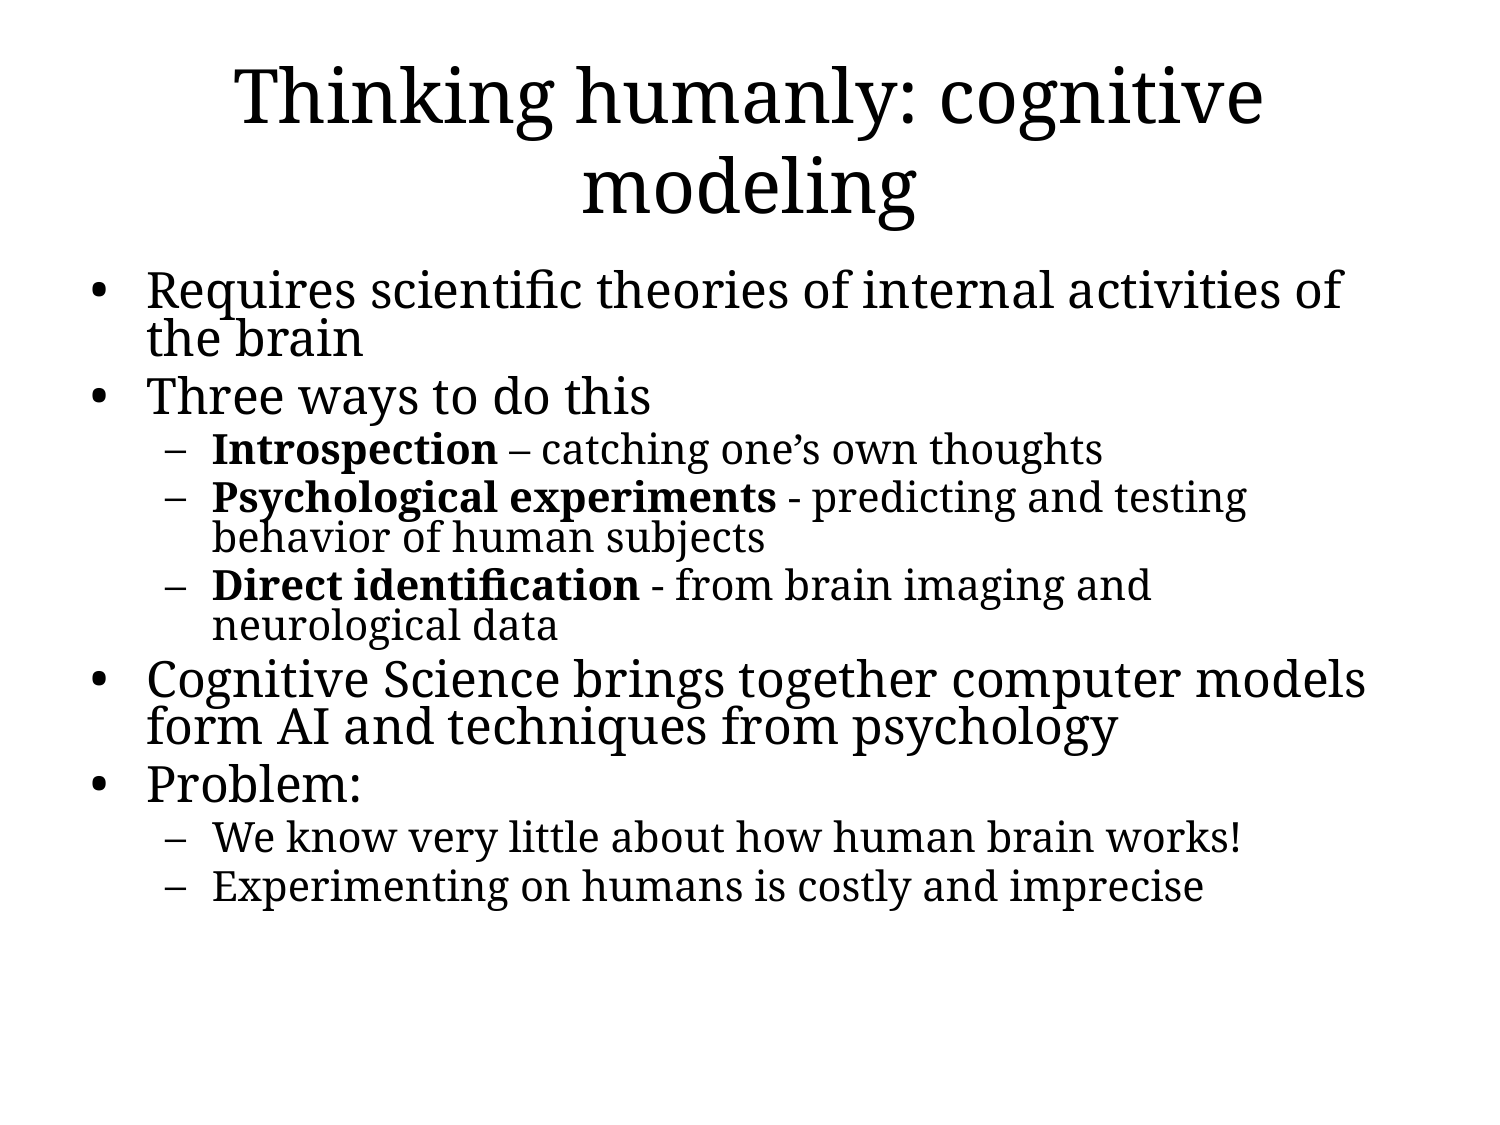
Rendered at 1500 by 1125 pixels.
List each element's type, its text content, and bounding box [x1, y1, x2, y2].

list Requires scientific theories of internal activities of the brain Three ways to do this Introspection – catching one’s own thoughts Psychological experiments - predicting and testing behavior of human subjects Direct identification - from brain imaging and neurological data Cognitive Science brings together computer models form AI and techniques from psychology Problem: We know very little about how human brain works! Experimenting on humans is costly and imprecise [75, 262, 1425, 1005]
title Thinking humanly: cognitive modeling [75, 45, 1425, 233]
